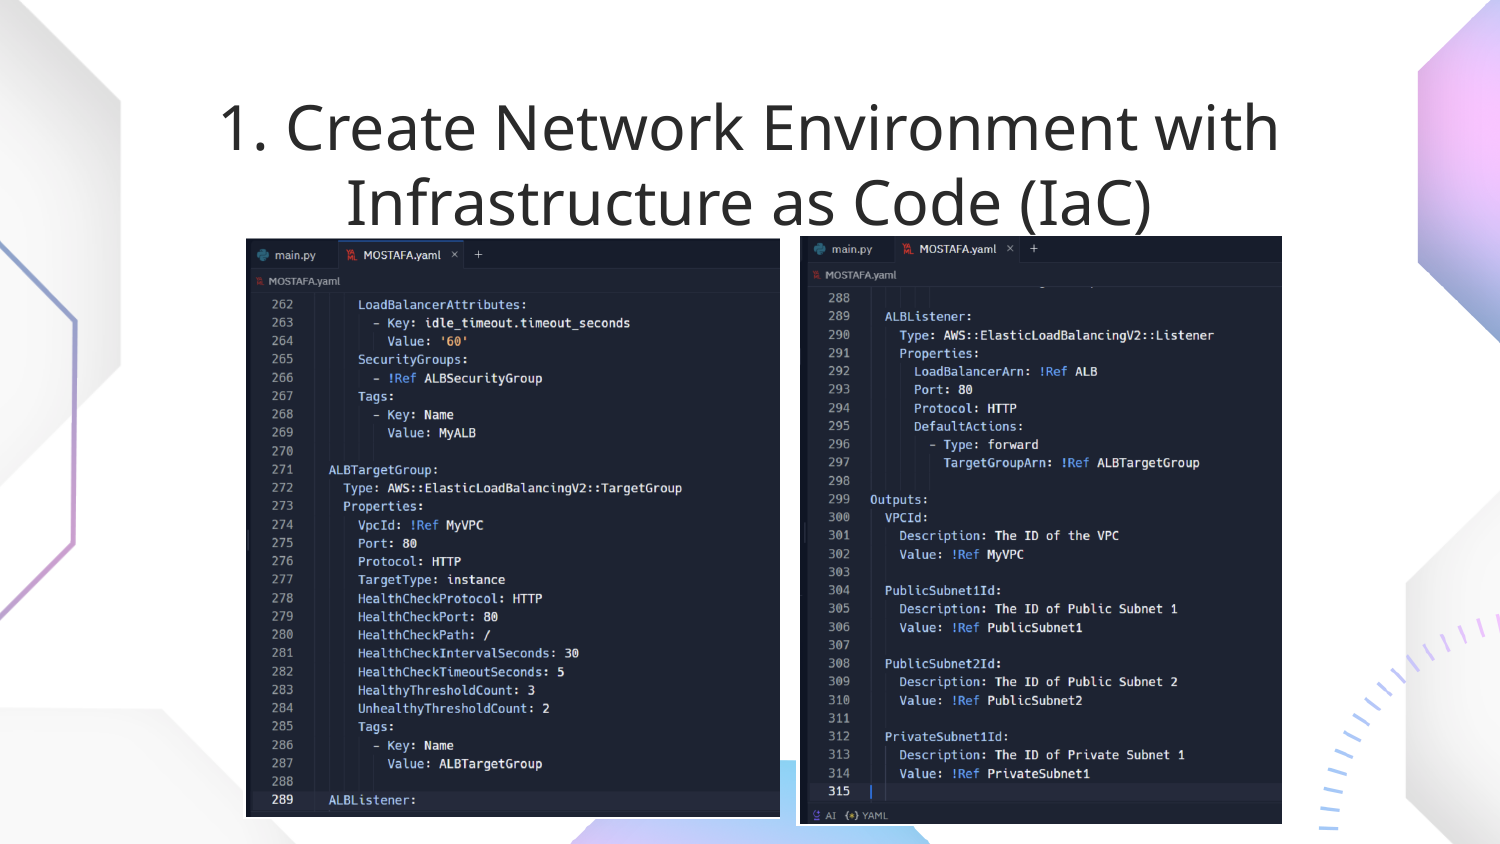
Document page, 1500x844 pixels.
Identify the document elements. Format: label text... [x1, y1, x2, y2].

picture [0, 0, 1282, 844]
picture [1415, 0, 1500, 400]
title 1. Create Network Environment with Infrastructure as Code (IaC) [118, 72, 1382, 167]
picture [1307, 419, 1500, 844]
